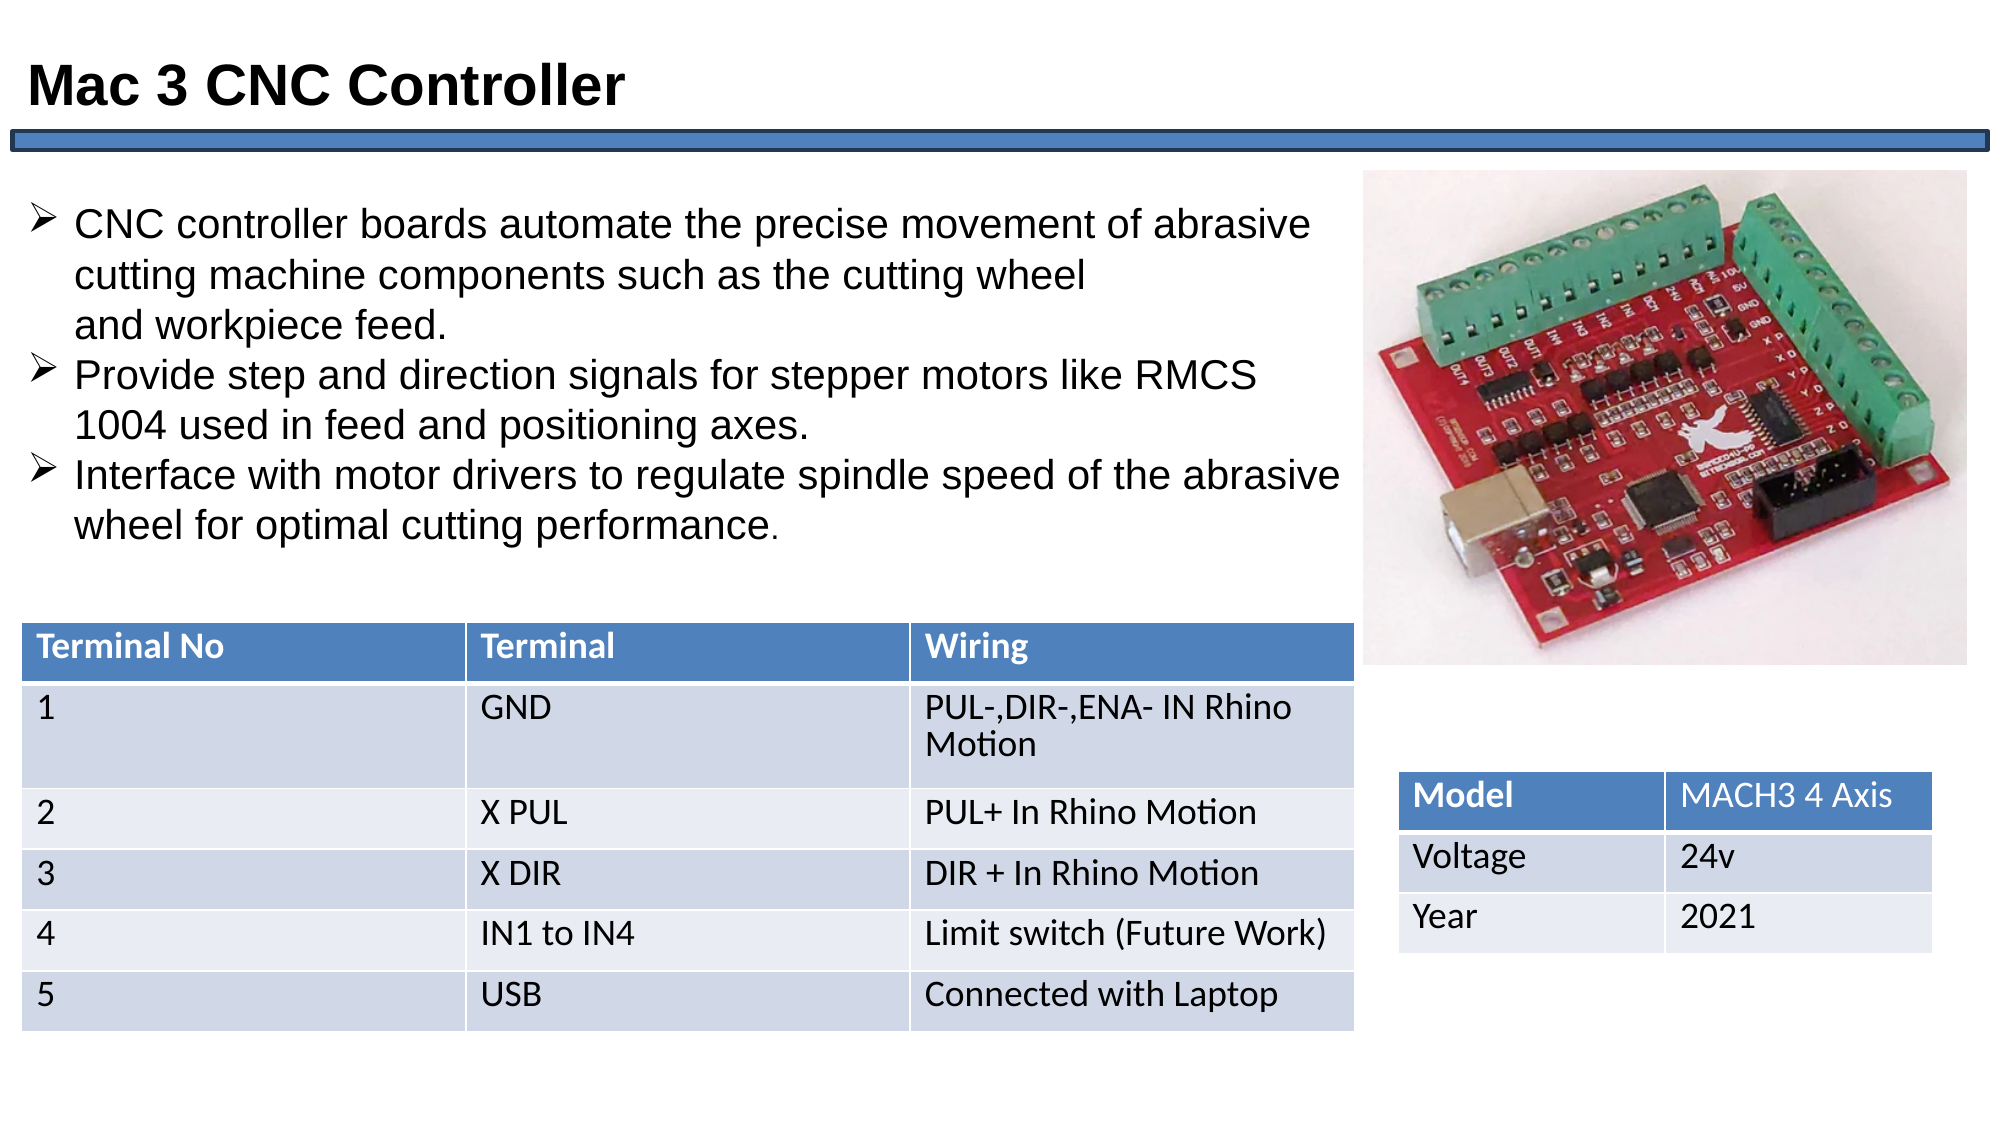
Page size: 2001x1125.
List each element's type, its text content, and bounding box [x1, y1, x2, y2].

table_cell GND [467, 686, 909, 788]
table_cell 1 [22, 686, 465, 788]
table_cell IN1 to IN4 [467, 911, 909, 970]
table_cell X PUL [467, 789, 909, 848]
table_cell 3 [22, 850, 465, 909]
table_header MACH3 4 Axis [1666, 772, 1932, 830]
table_cell 2021 [1666, 894, 1932, 953]
text_box CNC controller boards automate the precise movement of abrasive cutting machine components such as the cutting wheel and workpiece feed. Provide step and direction signals for stepper motors like RMCS 1004 used in feed and positioning axes. Interface with motor drivers to regulate spindle speed of the abrasive wheel for optimal cutting performance. [12, 189, 1357, 555]
table_cell X DIR [467, 850, 909, 909]
table_cell 5 [22, 972, 465, 1031]
text_box [10, 129, 1990, 152]
table_cell 2 [22, 789, 465, 848]
picture [1363, 170, 1968, 665]
table_cell Voltage [1399, 835, 1664, 892]
table_cell Limit switch (Future Work) [911, 911, 1354, 970]
table_cell Year [1399, 894, 1664, 953]
table_cell PUL+ In Rhino Motion [911, 789, 1354, 848]
text_box Mac 3 CNC Controller [12, 39, 1037, 125]
table_cell 4 [22, 911, 465, 970]
table_cell PUL-,DIR-,ENA- IN Rhino Motion [911, 686, 1354, 788]
table_cell USB [467, 972, 909, 1031]
table_header Terminal No [22, 623, 465, 681]
table_header Terminal [467, 623, 909, 681]
table_cell Connected with Laptop [911, 972, 1354, 1031]
table_header Model [1399, 772, 1664, 830]
table_header Wiring [911, 623, 1354, 681]
table_cell DIR + In Rhino Motion [911, 850, 1354, 909]
table_cell 24v [1666, 835, 1932, 892]
